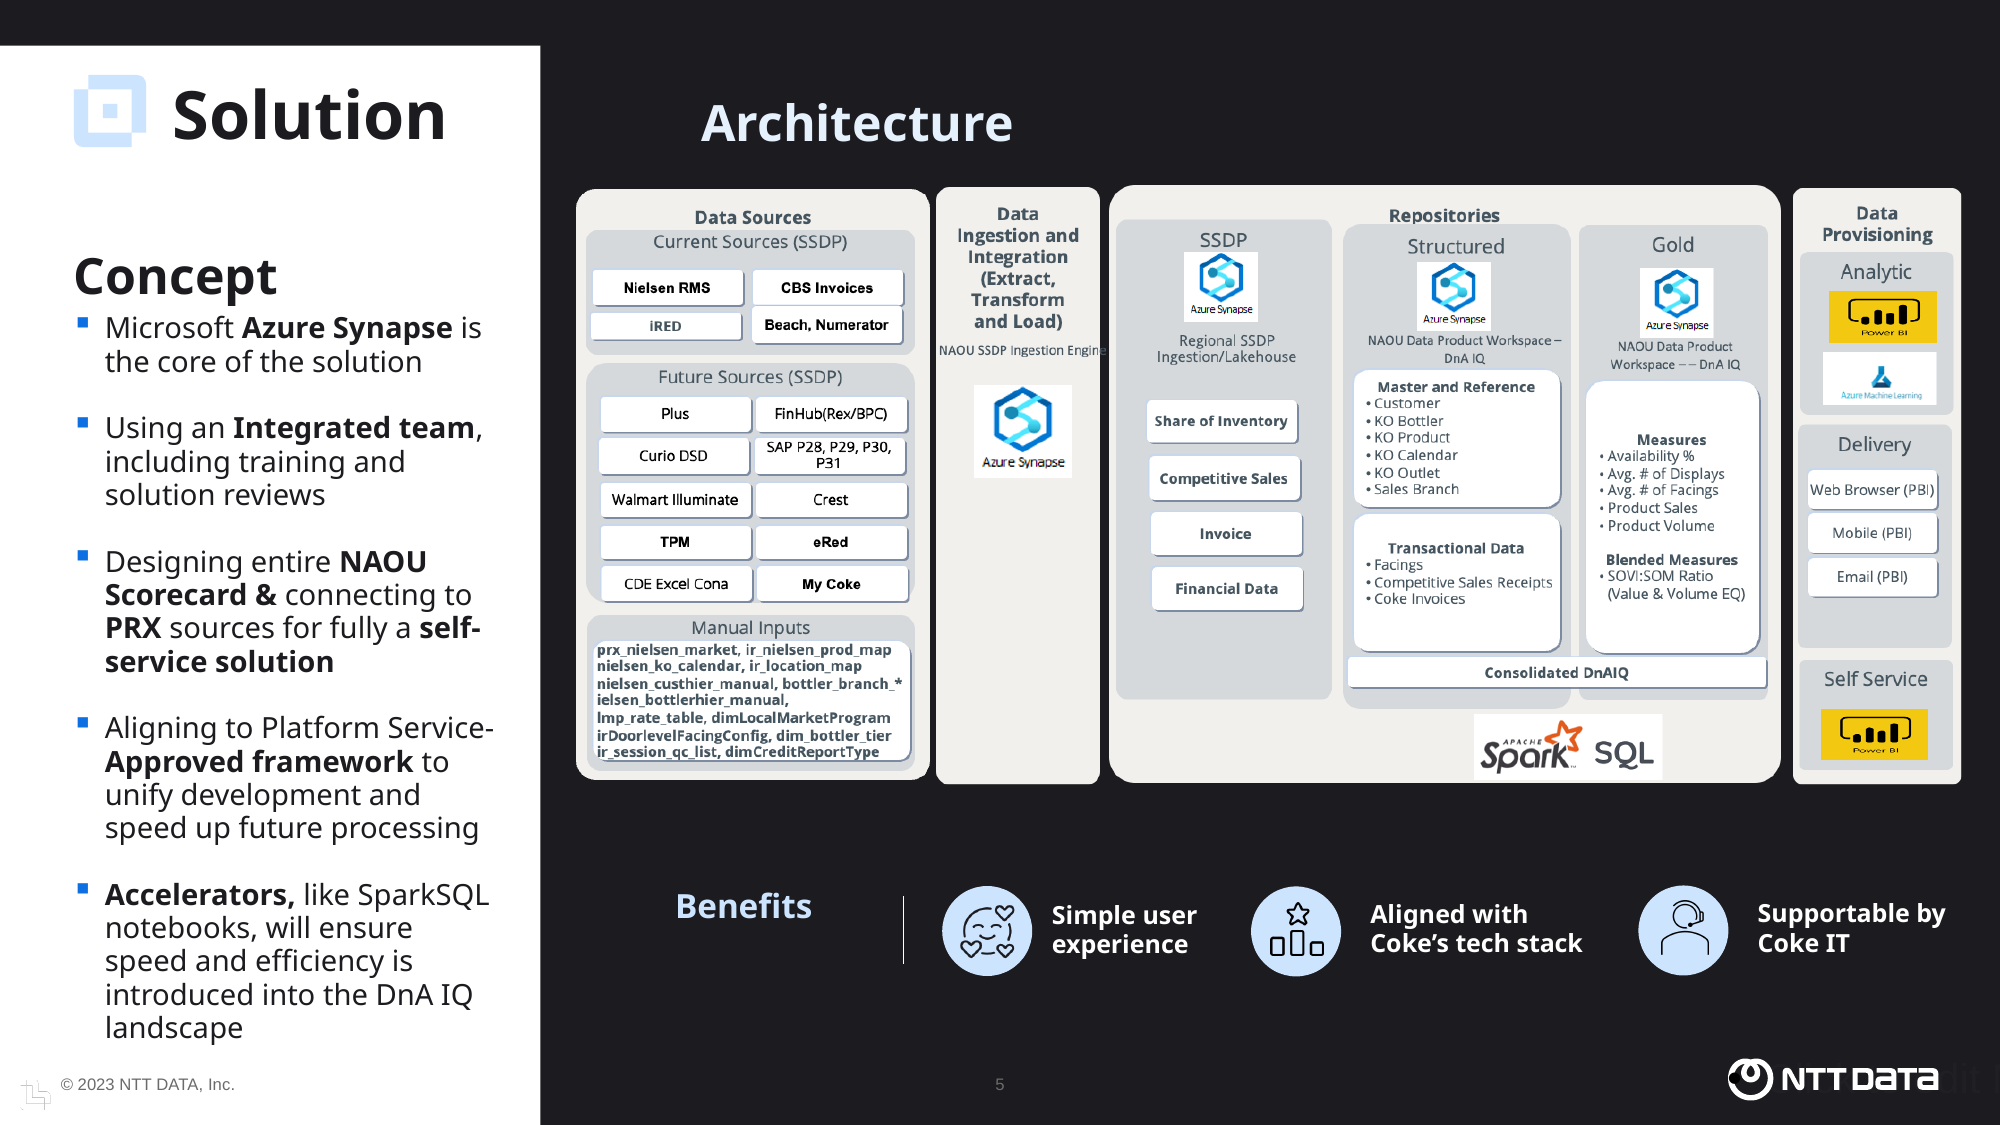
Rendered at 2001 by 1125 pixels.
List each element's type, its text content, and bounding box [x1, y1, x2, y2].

text_box Supportable by Coke IT [1757, 898, 1970, 980]
text_box Simple user experience [1051, 899, 1253, 1009]
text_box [942, 885, 1033, 976]
footer [20, 1080, 51, 1110]
text_box © 2023 NTT DATA, Inc. [60, 1076, 857, 1092]
text_box Benefits [674, 892, 984, 1001]
text_box [72, 73, 148, 149]
text_box [1250, 885, 1343, 978]
text_box Solution [172, 60, 482, 165]
text_box Concept [73, 213, 524, 280]
picture [1270, 902, 1324, 956]
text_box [1638, 885, 1729, 976]
text_box Click to edit Master text styles [1727, 1057, 1939, 1102]
text_box [0, 45, 541, 1125]
text_box Architecture [700, 67, 1130, 138]
text_box Aligned with Coke’s tech stack [1370, 899, 1602, 981]
text_box Microsoft Azure Synapse is the core of the solution Using an Integrated team, including training and solution reviews Designing entire NAOU Scorecard & connecting to PRX sources for fully a self-service solution Aligning to Platform Service-Approved framework to unify development and speed up future processing Accelerators, like SparkSQL notebooks, will ensure speed and efficiency is introduced into the DnA IQ landscape [74, 311, 499, 988]
text_box 5 [975, 1076, 1025, 1092]
picture [576, 185, 1962, 785]
